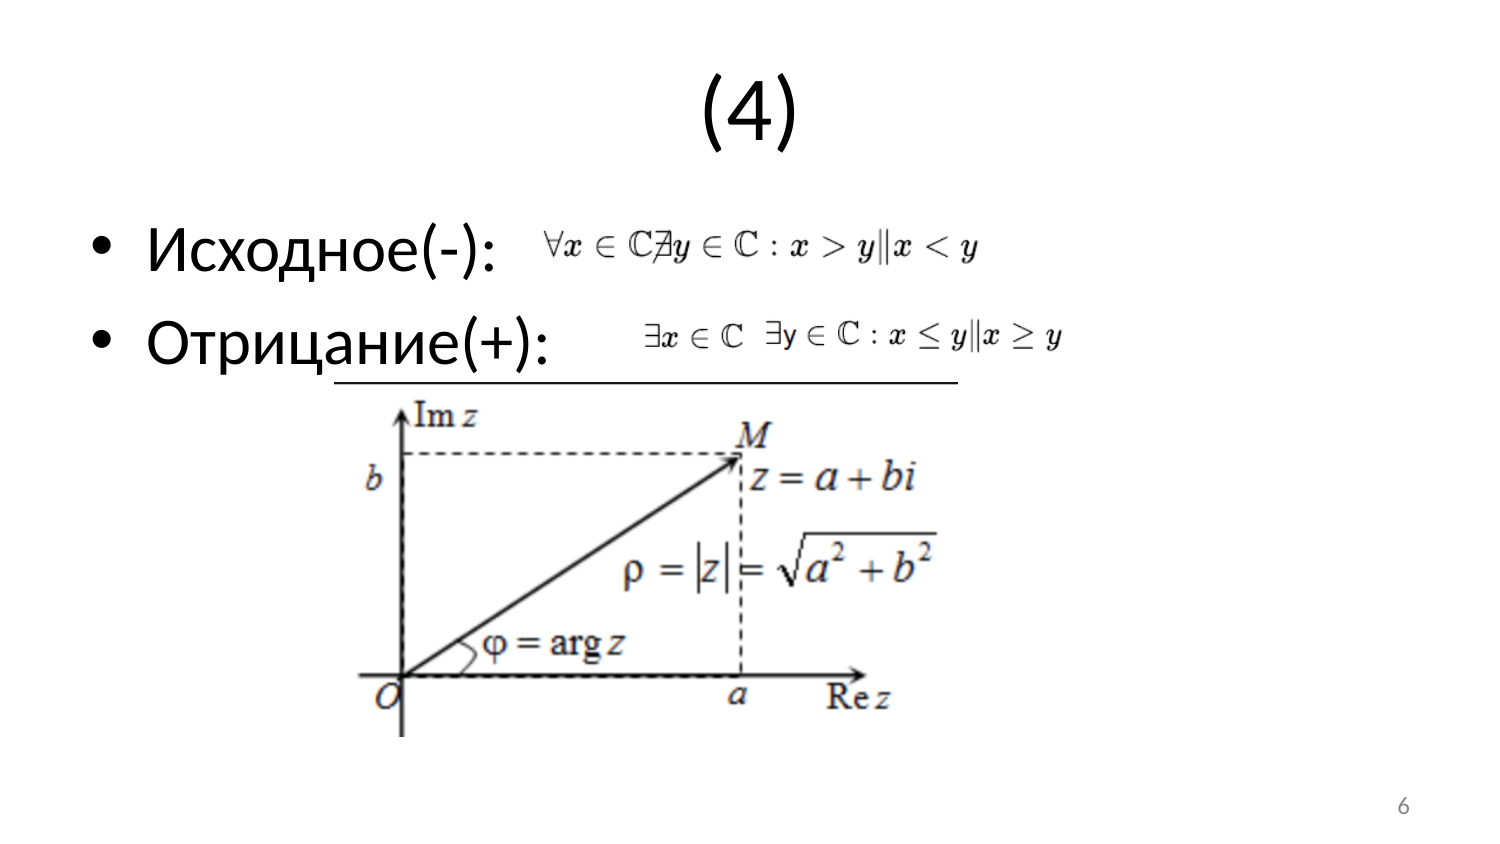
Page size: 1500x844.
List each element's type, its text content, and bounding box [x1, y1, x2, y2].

picture [538, 222, 992, 273]
picture [334, 382, 959, 737]
title (4) [75, 33, 1425, 175]
slide_number ‹#› [1074, 782, 1425, 827]
picture [640, 305, 751, 359]
picture [761, 301, 1076, 362]
list Исходное(-): Отрицание(+): [75, 196, 1425, 754]
